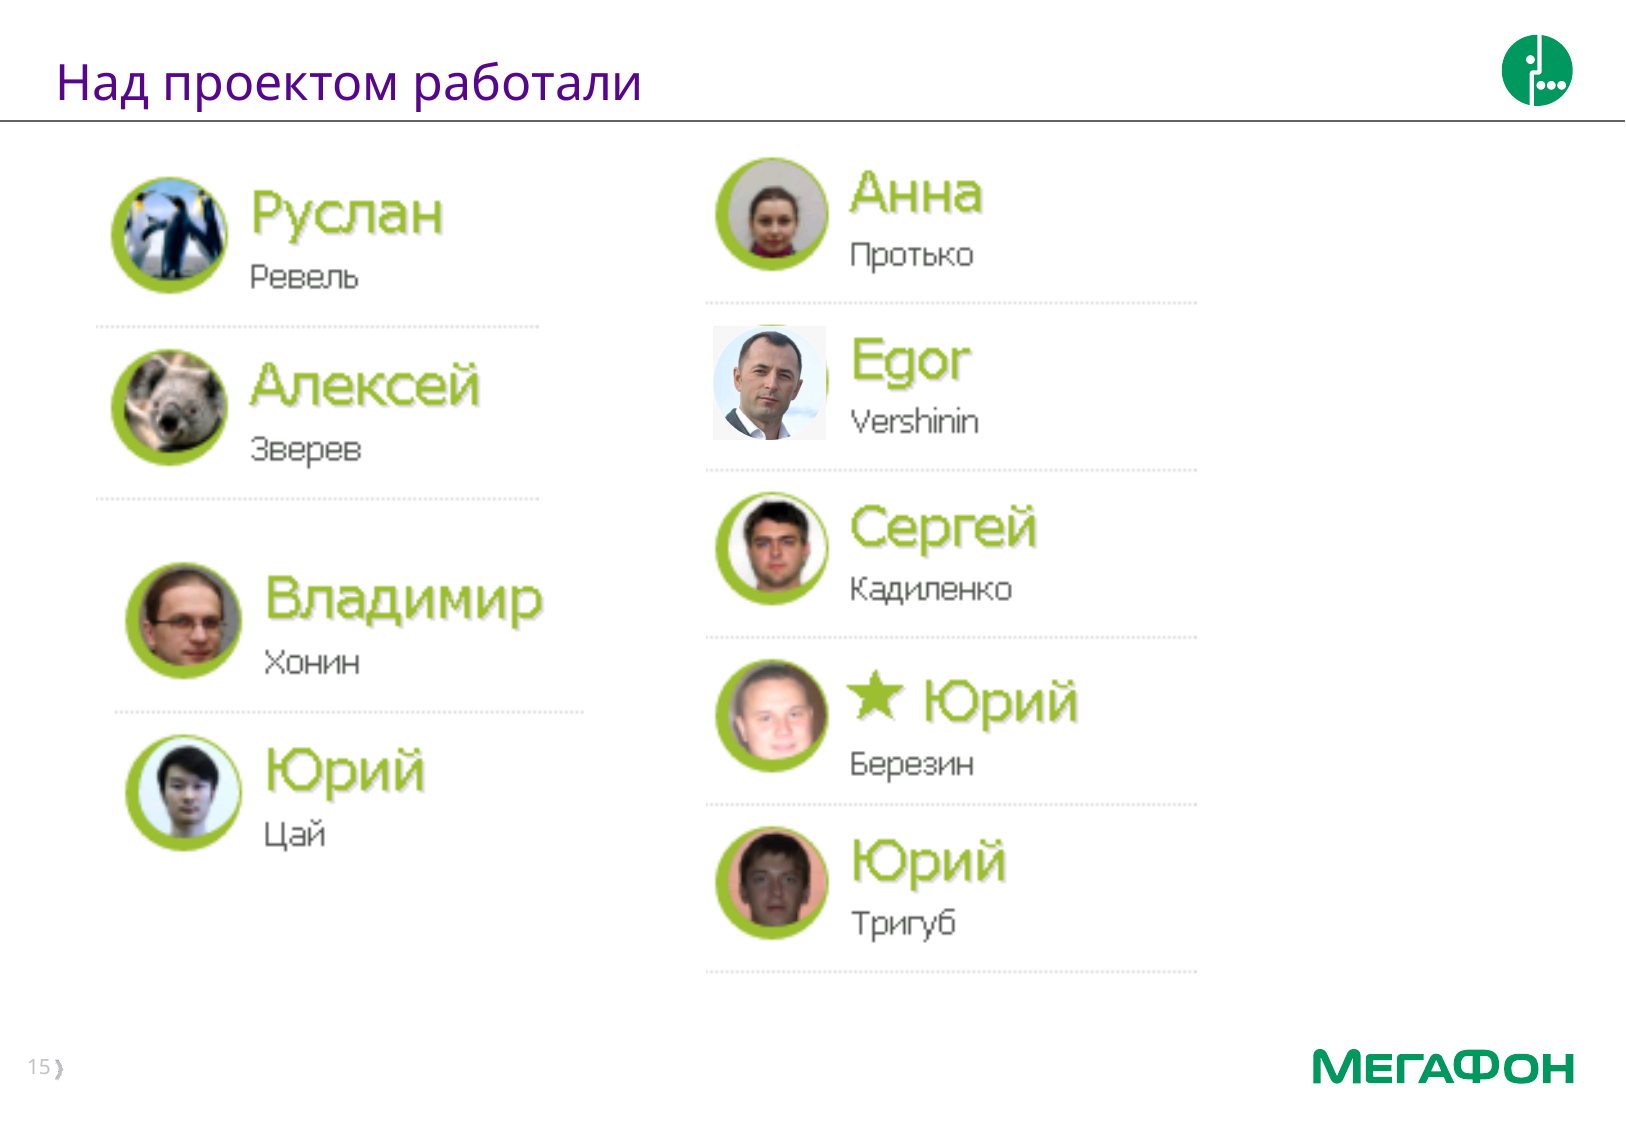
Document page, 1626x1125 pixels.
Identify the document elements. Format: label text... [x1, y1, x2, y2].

picture [52, 1054, 65, 1083]
picture [705, 143, 1197, 979]
picture [96, 161, 539, 510]
title Над проектом работали [55, 0, 1477, 112]
picture [113, 550, 587, 868]
slide_number 15 [0, 1049, 51, 1087]
